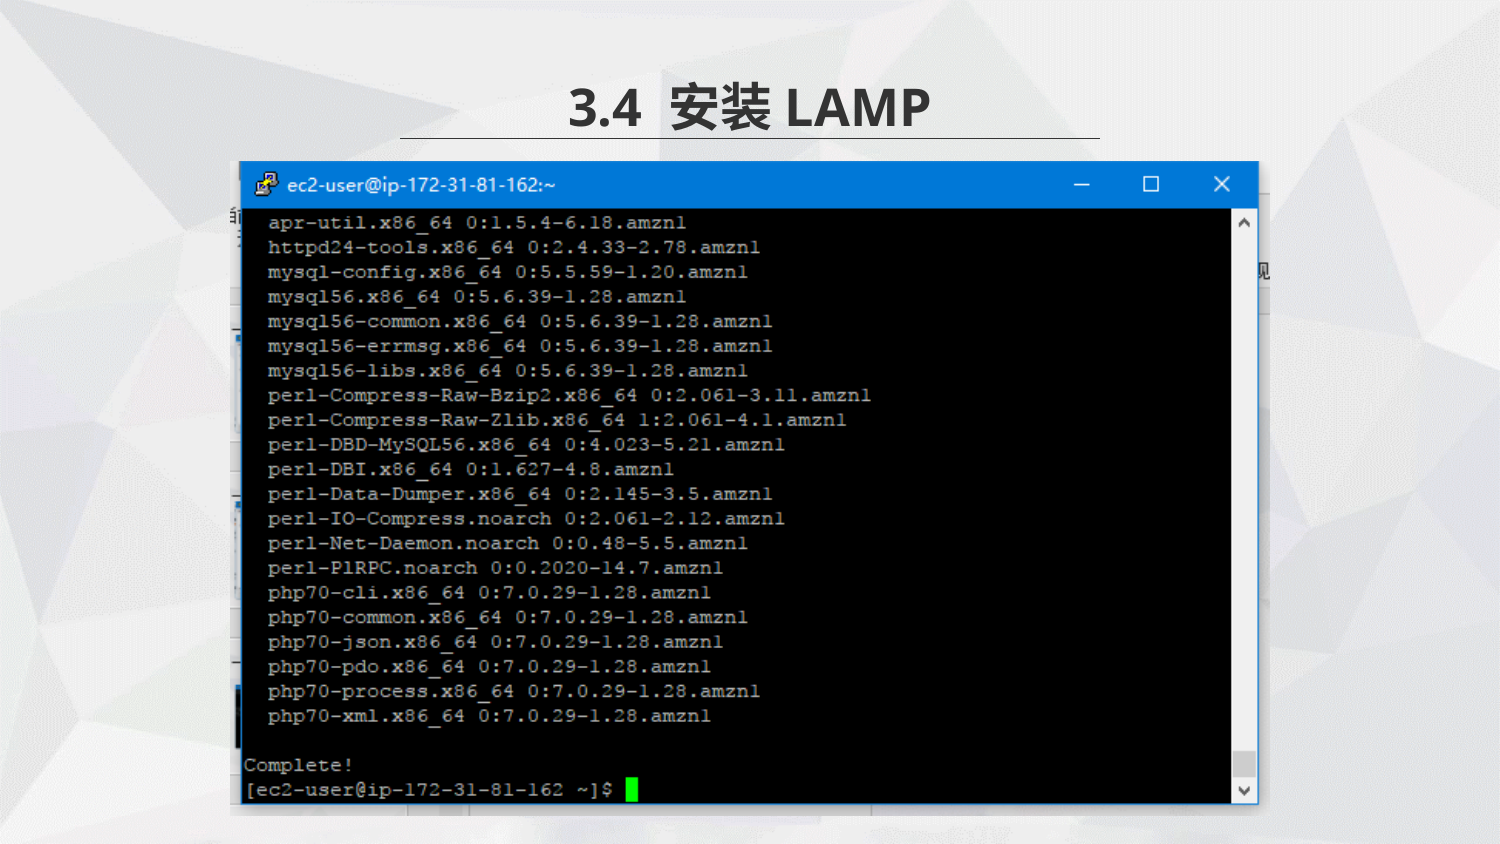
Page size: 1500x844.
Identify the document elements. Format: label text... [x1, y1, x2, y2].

picture [0, 0, 1500, 844]
text_box 3.4 安装LAMP [472, 67, 1028, 137]
